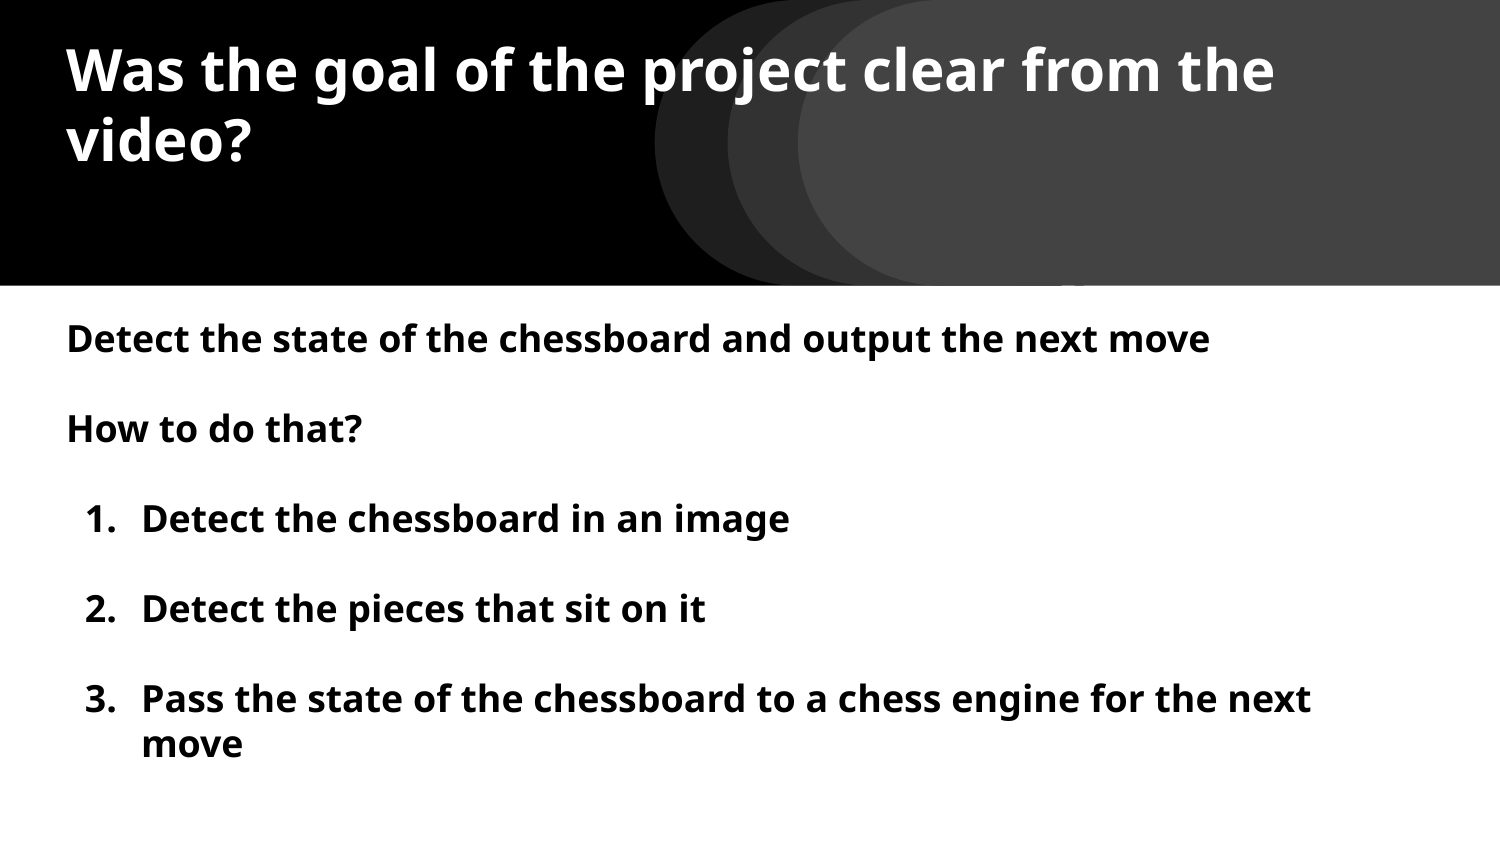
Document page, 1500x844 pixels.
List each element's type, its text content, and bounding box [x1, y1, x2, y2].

title Was the goal of the project clear from the video? [51, 74, 1467, 188]
text_box Detect the state of the chessboard and output the next move How to do that? [51, 299, 1325, 479]
text_box Detect the chessboard in an image Detect the pieces that sit on it Pass the state of the chessboard to a chess engine for the next move [51, 479, 1426, 798]
